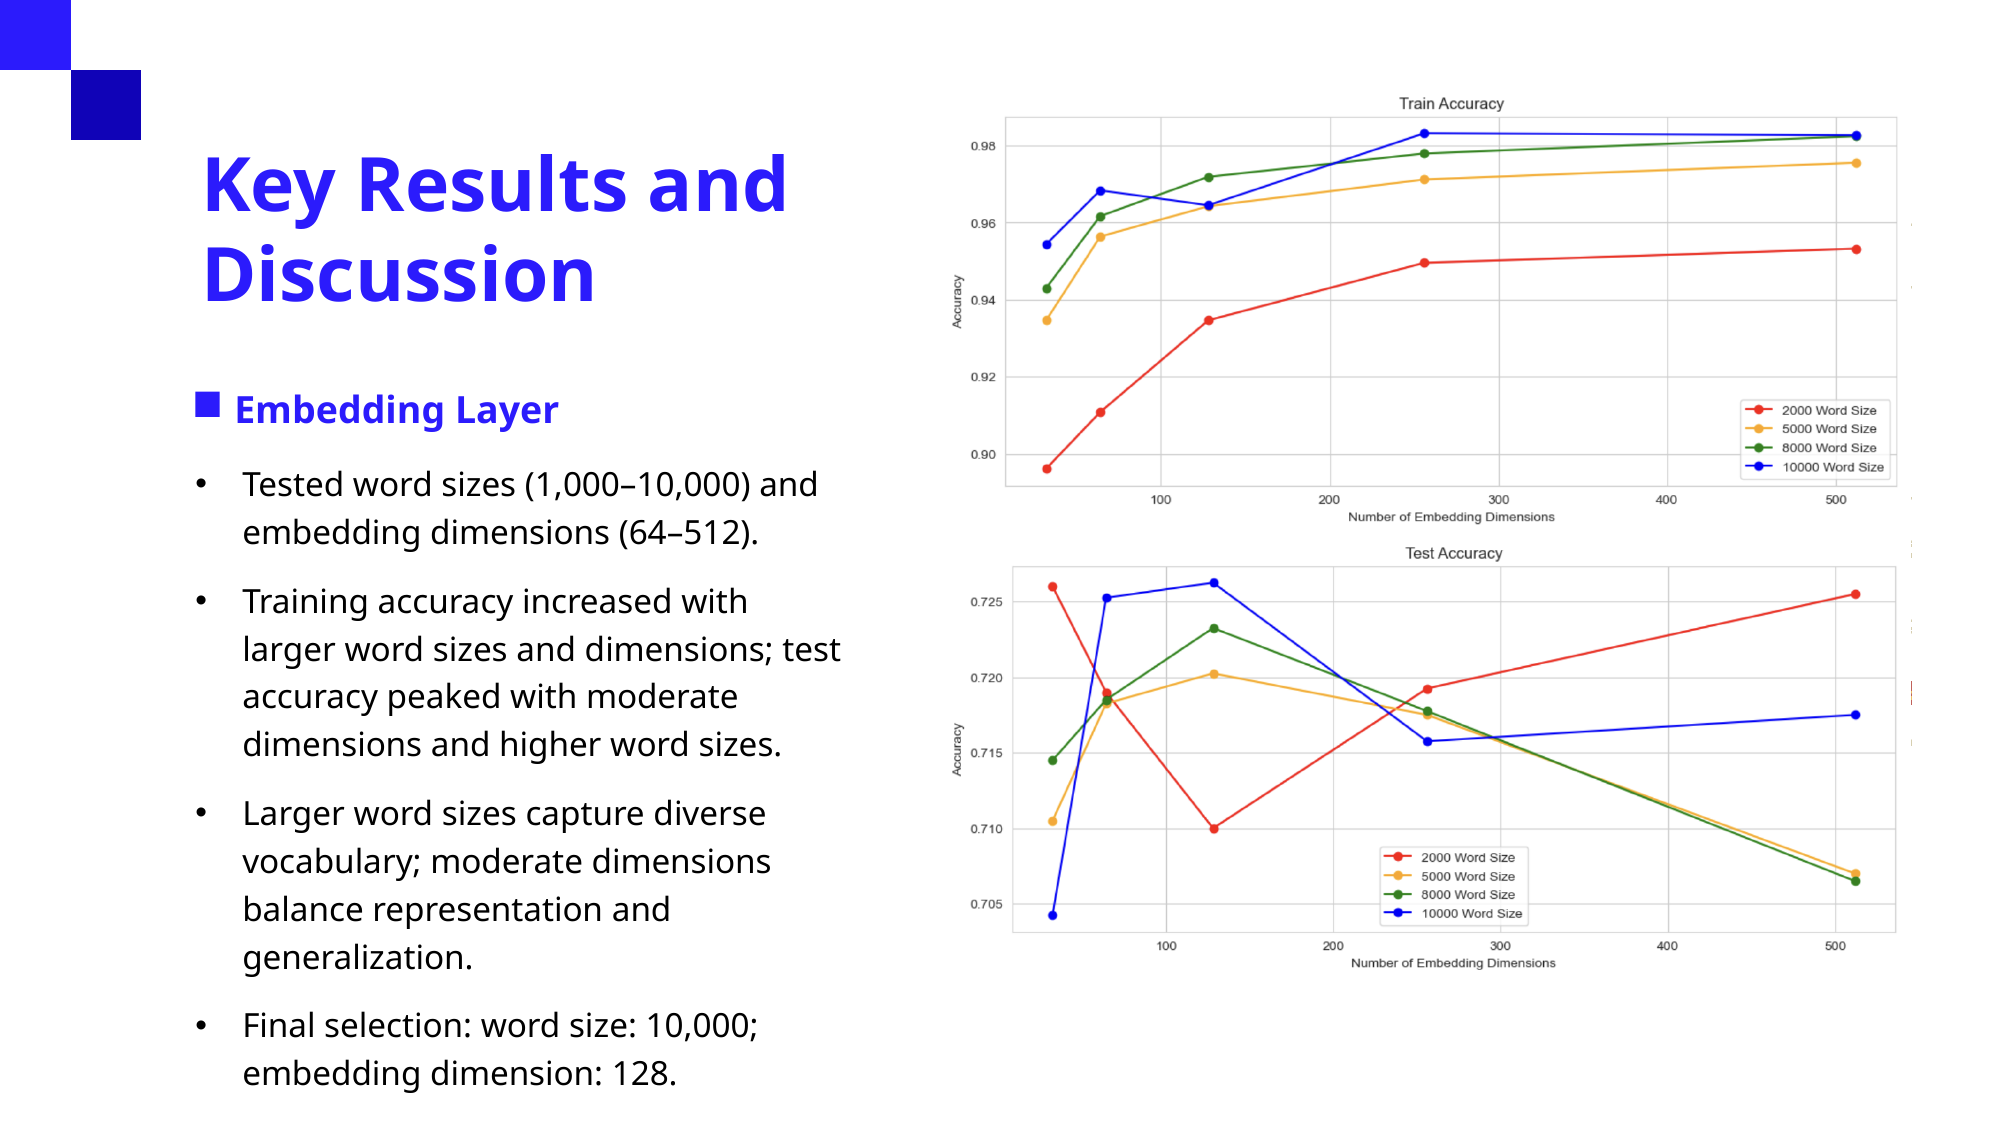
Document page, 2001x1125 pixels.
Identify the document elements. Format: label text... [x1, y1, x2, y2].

text_box Tested word sizes (1,000–10,000) and embedding dimensions (64–512). Training accuracy increased with larger word sizes and dimensions; test accuracy peaked with moderate dimensions and higher word sizes. Larger word sizes capture diverse vocabulary; moderate dimensions balance representation and generalization. Final selection: word size: 10,000; embedding dimension: 128. [195, 455, 850, 1017]
title Key Results and Discussion [201, 196, 806, 317]
text_box Embedding Layer [219, 369, 918, 506]
text_box [194, 391, 219, 418]
picture [936, 89, 1912, 981]
